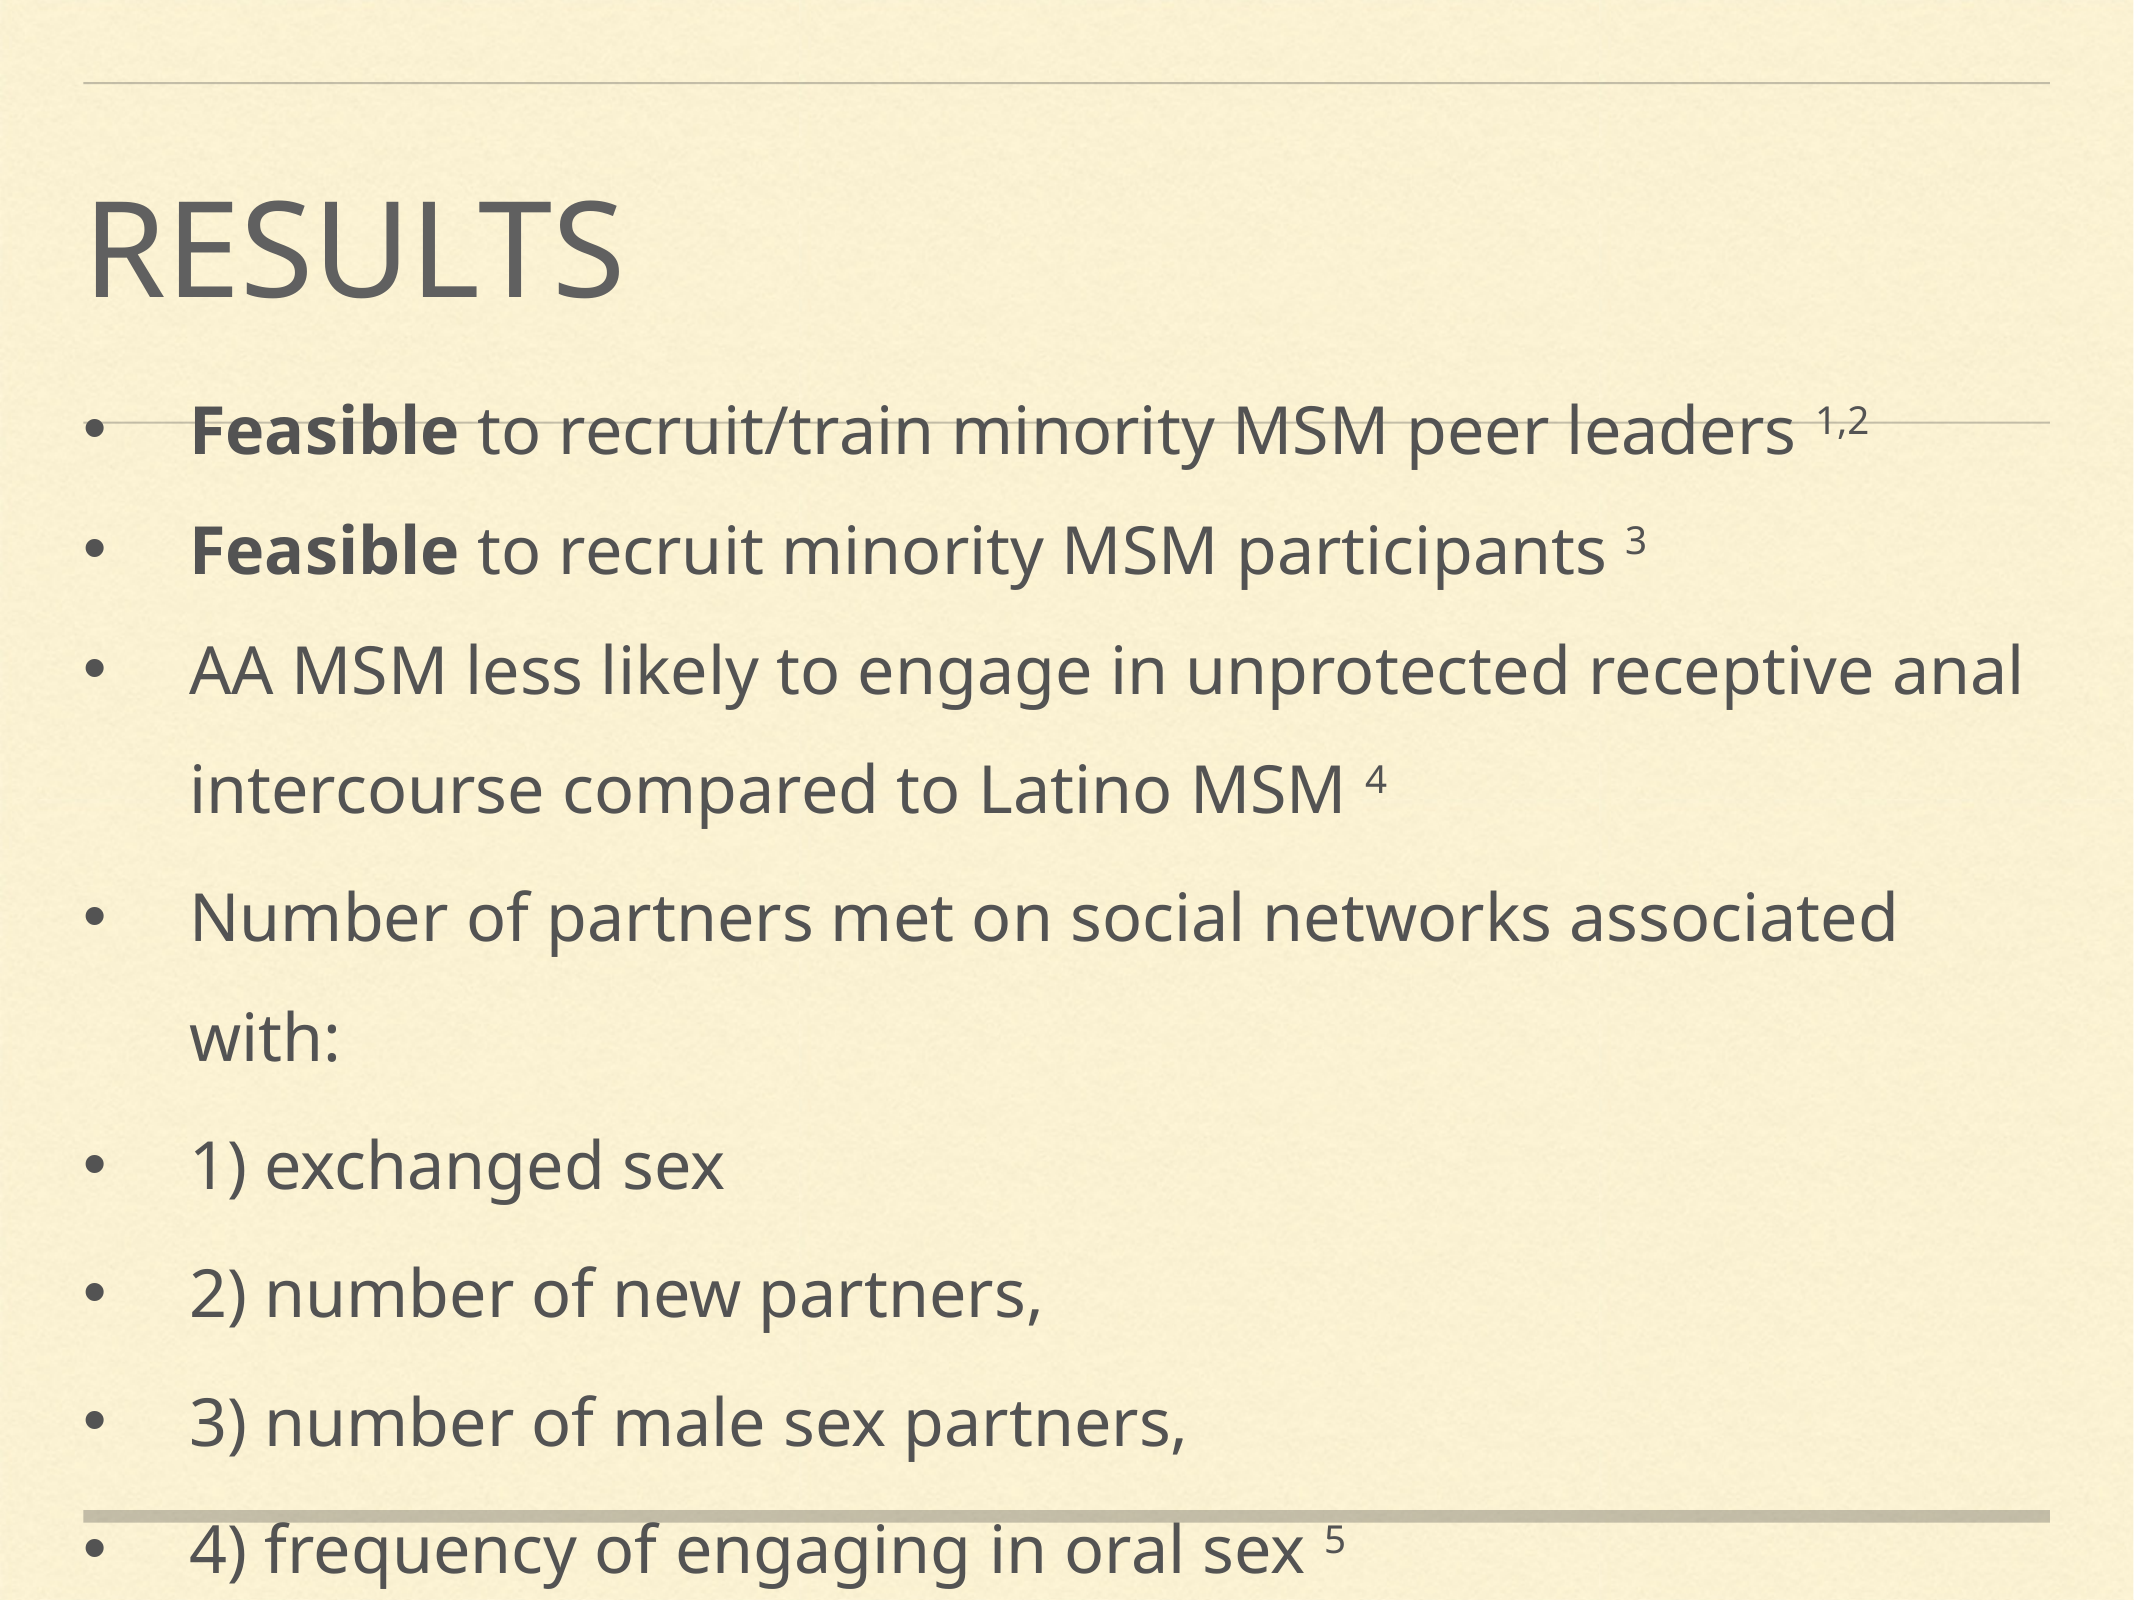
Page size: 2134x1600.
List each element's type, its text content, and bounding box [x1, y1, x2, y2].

title results [82, 64, 2051, 442]
picture [0, 0, 2134, 1600]
list Feasible to recruit/train minority MSM peer leaders 1,2 Feasible to recruit minority MSM participants 3 AA MSM less likely to engage in unprotected receptive anal intercourse compared to Latino MSM 4 Number of partners met on social networks associated with: 1) exchanged sex 2) number of new partners, 3) number of male sex partners, 4) frequency of engaging in oral sex 5 [82, 442, 2051, 1493]
